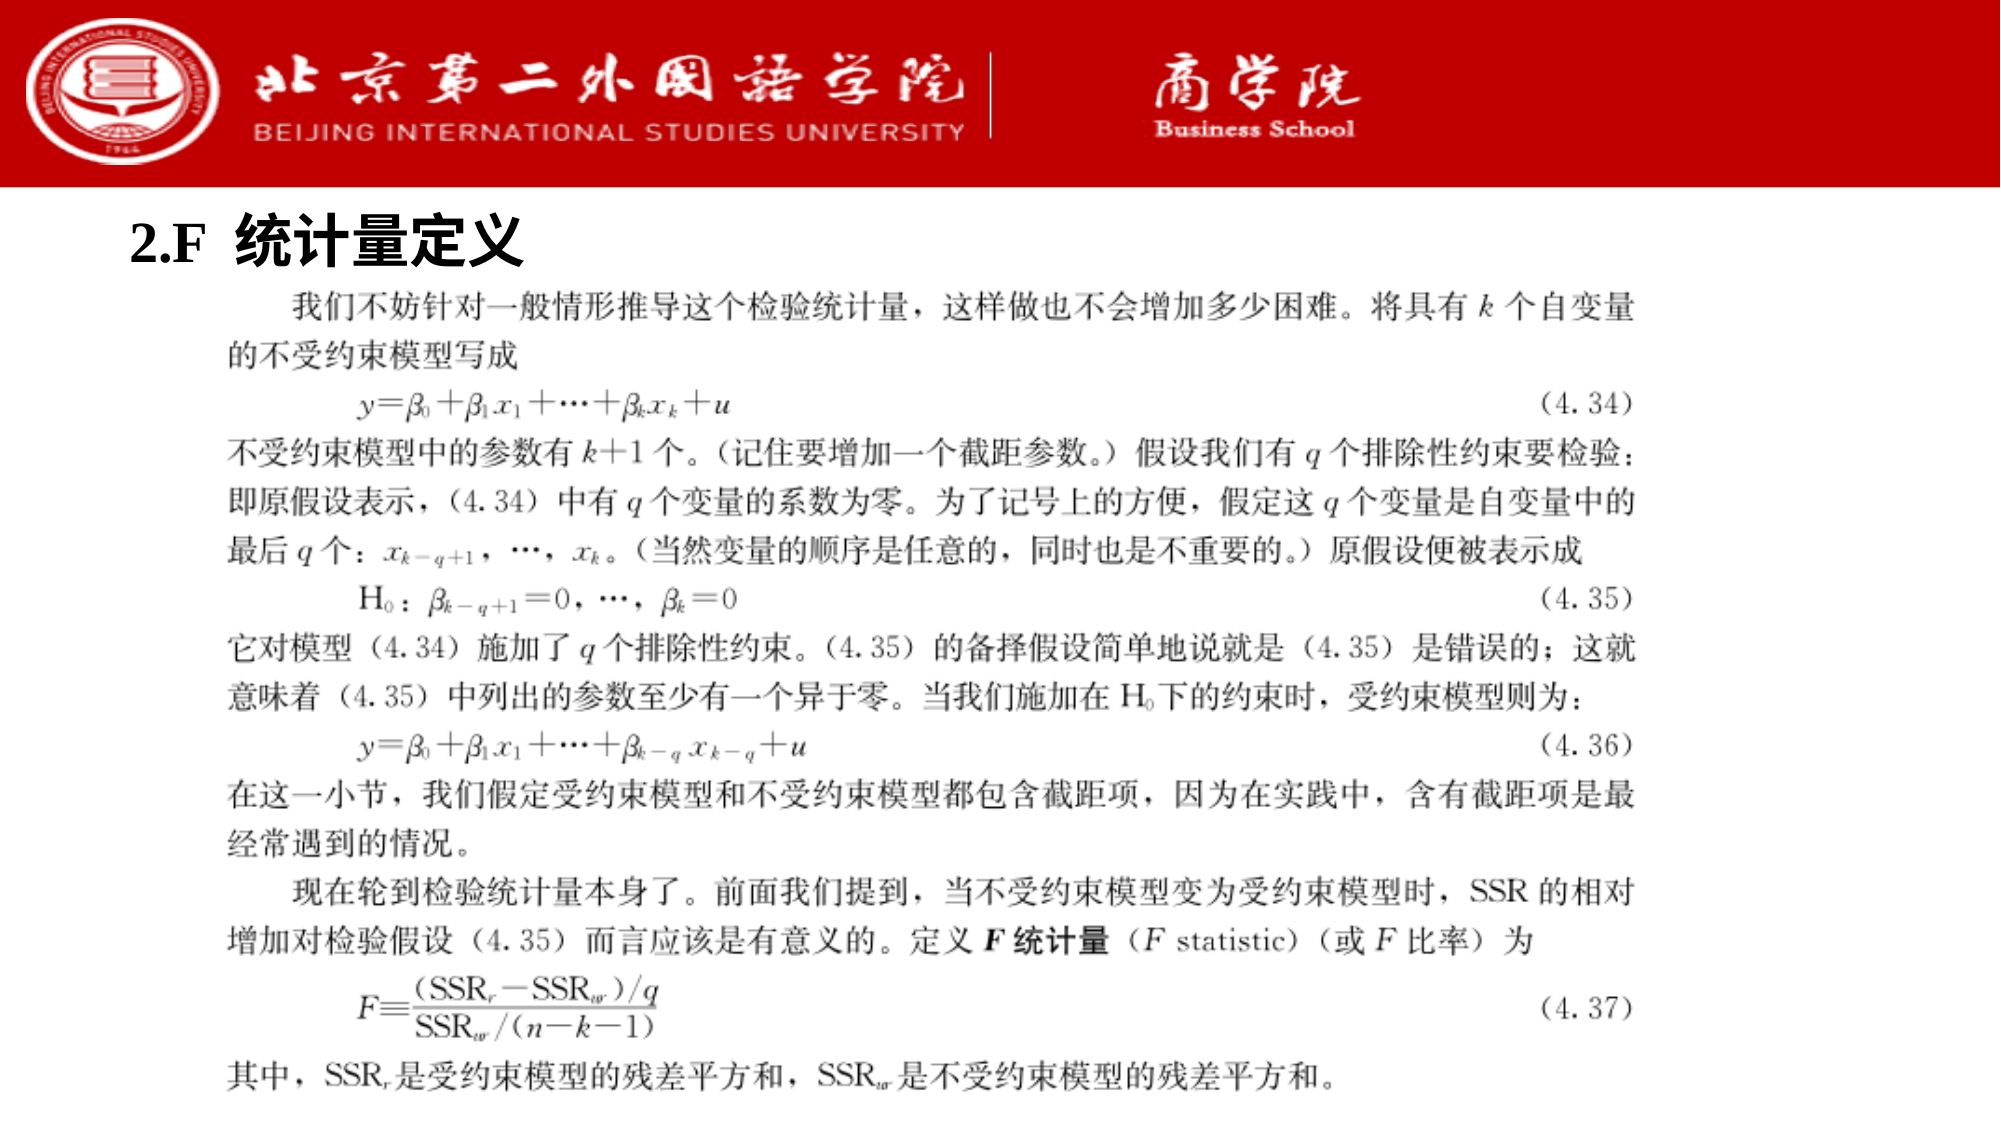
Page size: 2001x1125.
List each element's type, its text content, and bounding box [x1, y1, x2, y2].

list 2.F 统计量定义 [114, 196, 1600, 279]
picture [208, 278, 1659, 1105]
picture [26, 18, 1693, 165]
